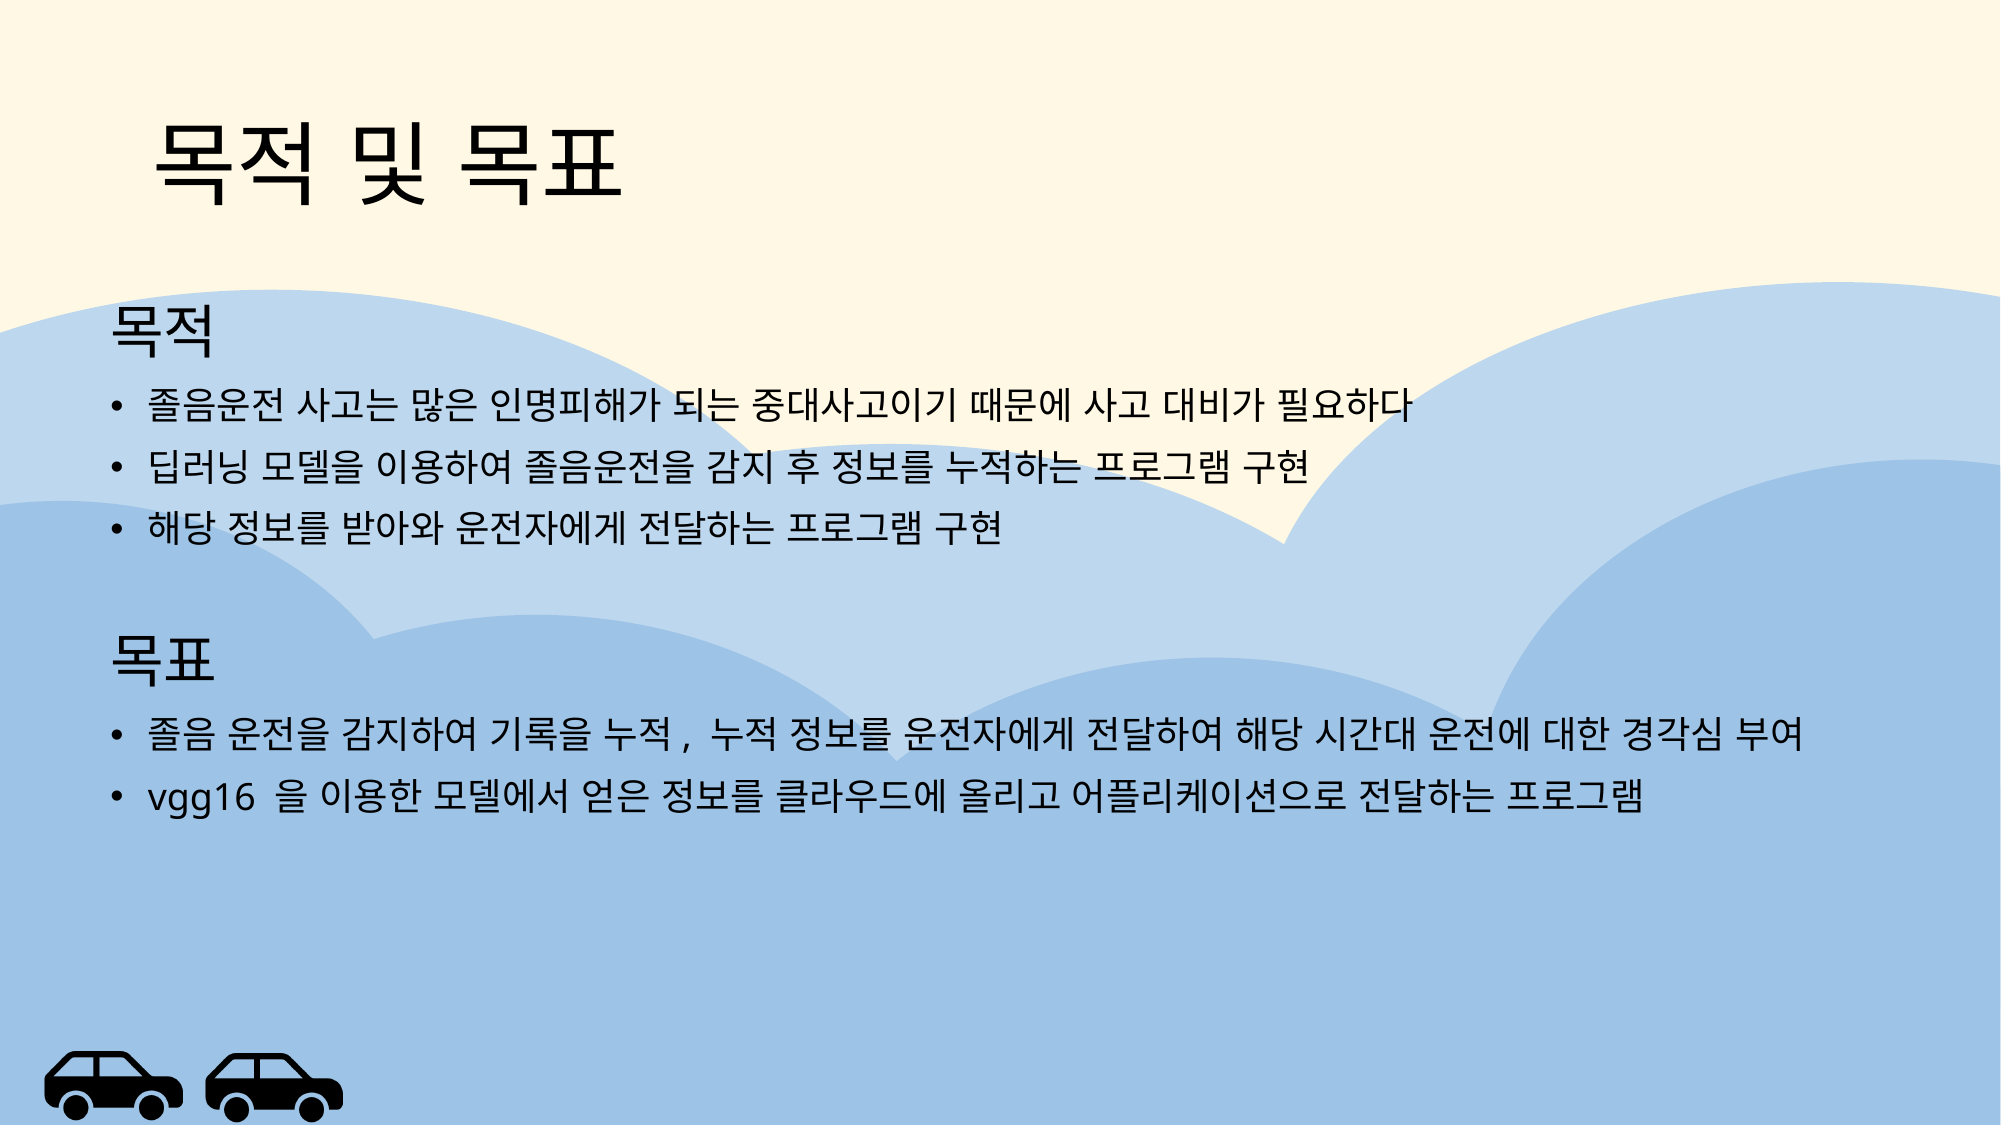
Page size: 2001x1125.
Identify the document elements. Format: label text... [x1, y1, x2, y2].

text_box 목적 졸음운전 사고는 많은 인명피해가 되는 중대사고이기 때문에 사고 대비가 필요하다 딥러닝 모델을 이용하여 졸음운전을 감지 후 정보를 누적하는 프로그램 구현 해당 정보를 받아와 운전자에게 전달하는 프로그램 구현 목표 졸음 운전을 감지하여 기록을 누적, 누적 정보를 운전자에게 전달하여 해당 시간대 운전에 대한 경각심 부여 vgg16 을 이용한 모델에서 얻은 정보를 클라우드에 올리고 어플리케이션으로 전달하는 프로그램 [95, 205, 1905, 920]
picture [38, 1010, 189, 1125]
picture [199, 1012, 349, 1125]
title 목적 및 목표 [137, 59, 1863, 205]
